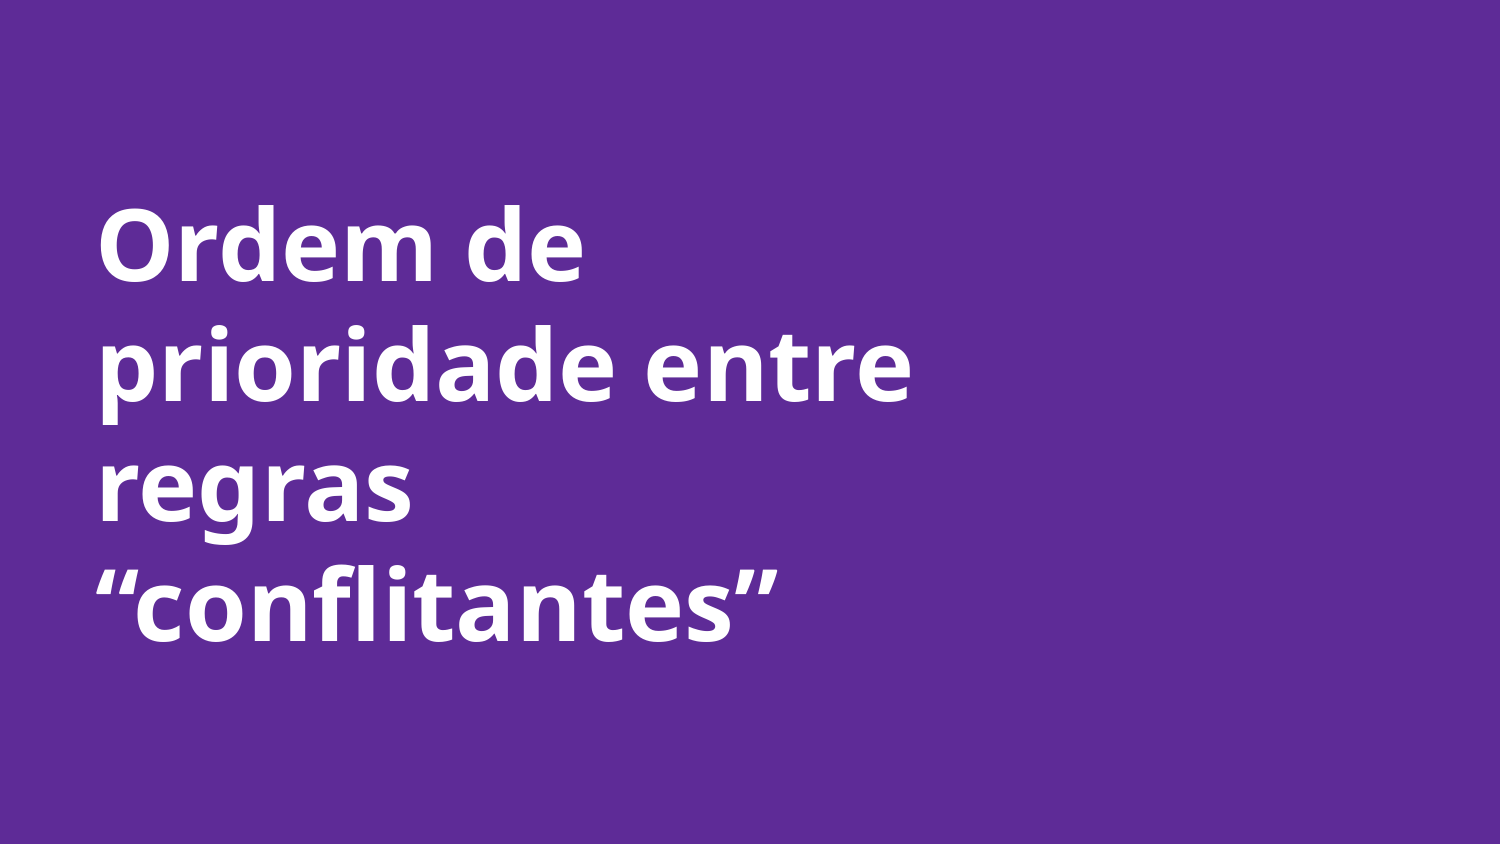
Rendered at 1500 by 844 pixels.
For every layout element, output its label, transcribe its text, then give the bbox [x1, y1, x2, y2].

title Ordem de prioridade entre regras “conflitantes” [80, 86, 1000, 758]
